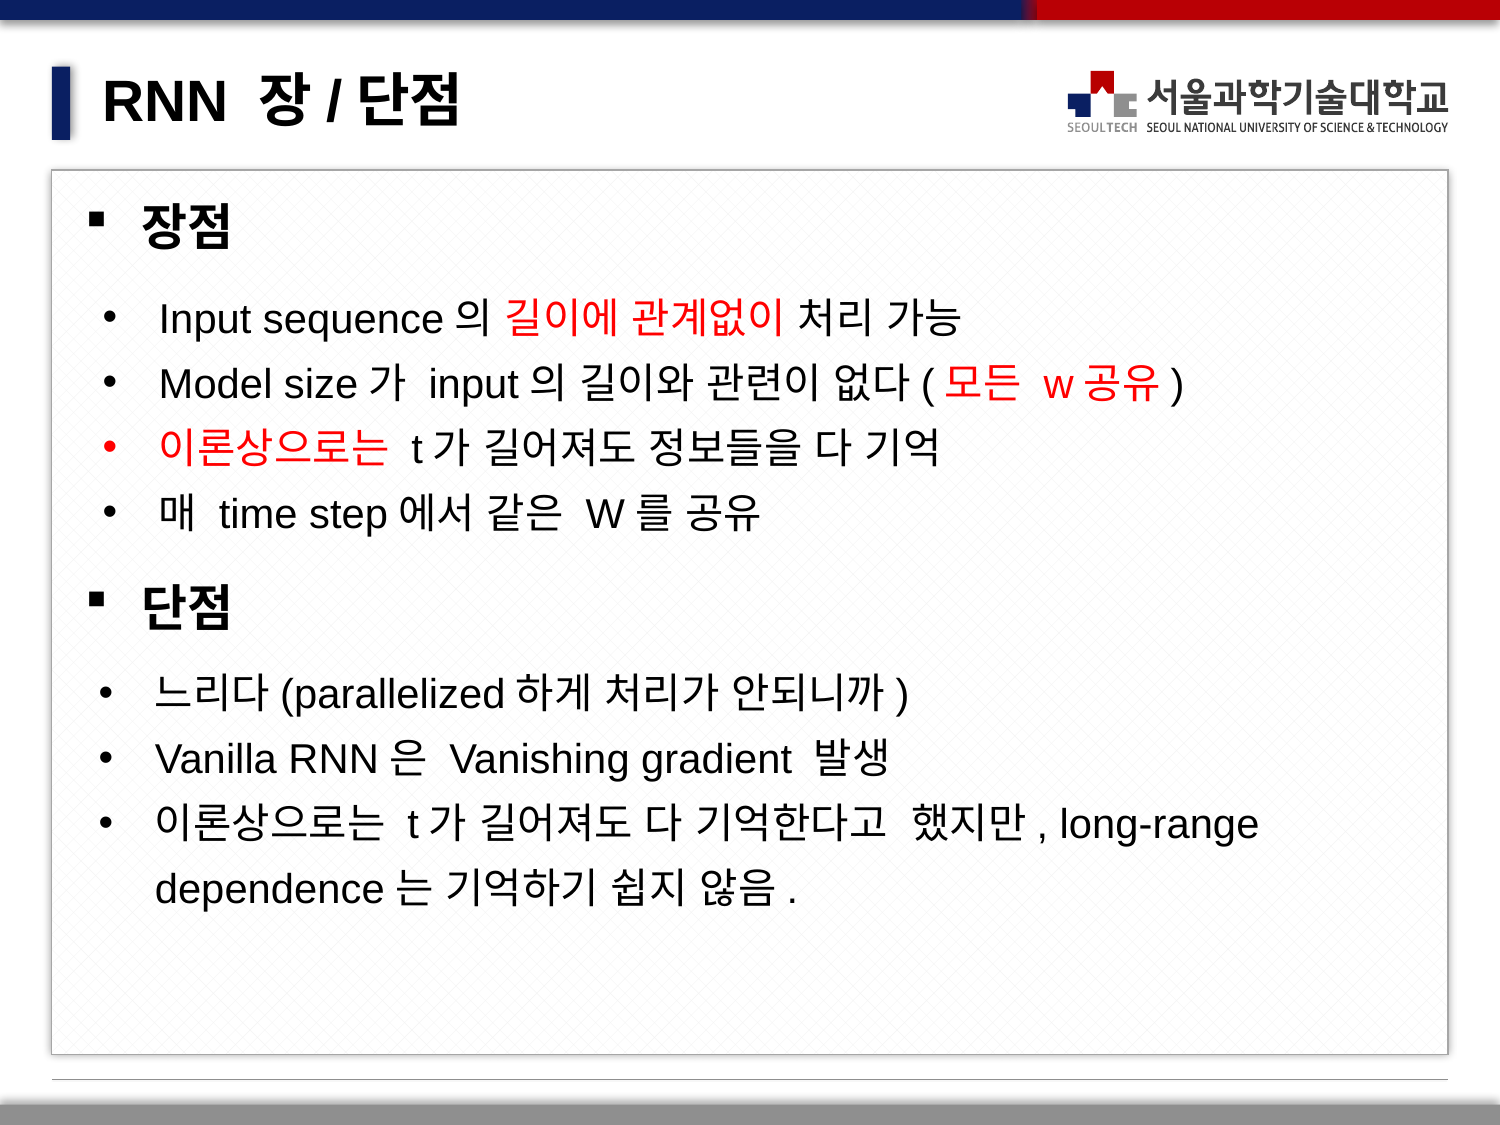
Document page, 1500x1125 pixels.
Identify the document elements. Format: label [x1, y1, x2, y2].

text_box [0, 0, 1500, 1125]
text_box [1067, 70, 1449, 133]
